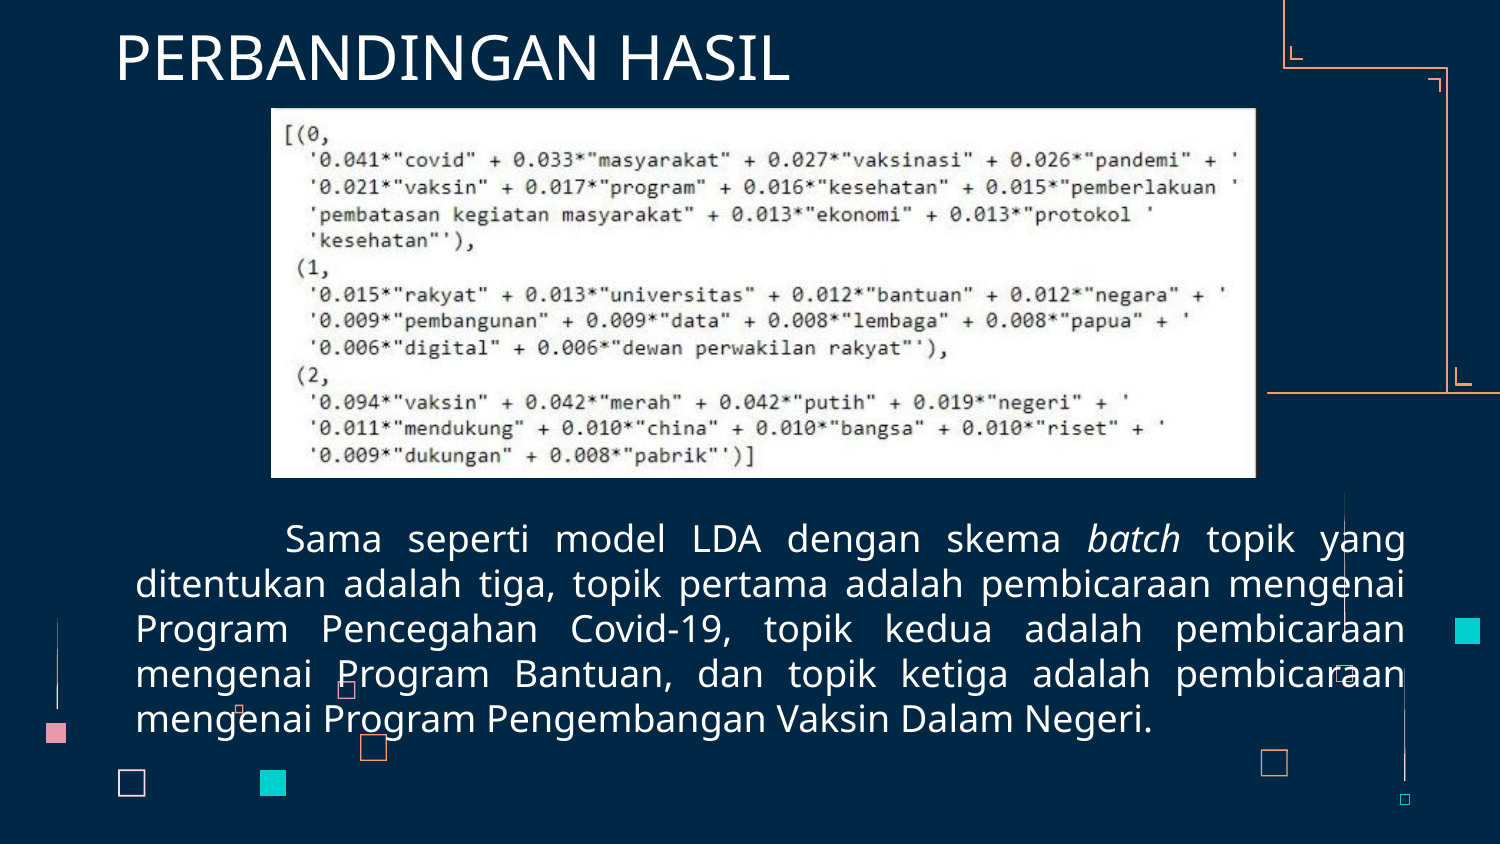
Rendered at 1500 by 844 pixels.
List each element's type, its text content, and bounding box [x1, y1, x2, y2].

text_box Sama seperti model LDA dengan skema batch topik yang ditentukan adalah tiga, topik pertama adalah pembicaraan mengenai Program Pencegahan Covid-19, topik kedua adalah pembicaraan mengenai Program Bantuan, dan topik ketiga adalah pembicaraan mengenai Program Pengembangan Vaksin Dalam Negeri. [101, 499, 1422, 810]
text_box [1267, 0, 1500, 394]
title PERBANDINGAN HASIL [99, 13, 1262, 109]
list [101, 198, 1422, 499]
picture [271, 108, 1259, 478]
